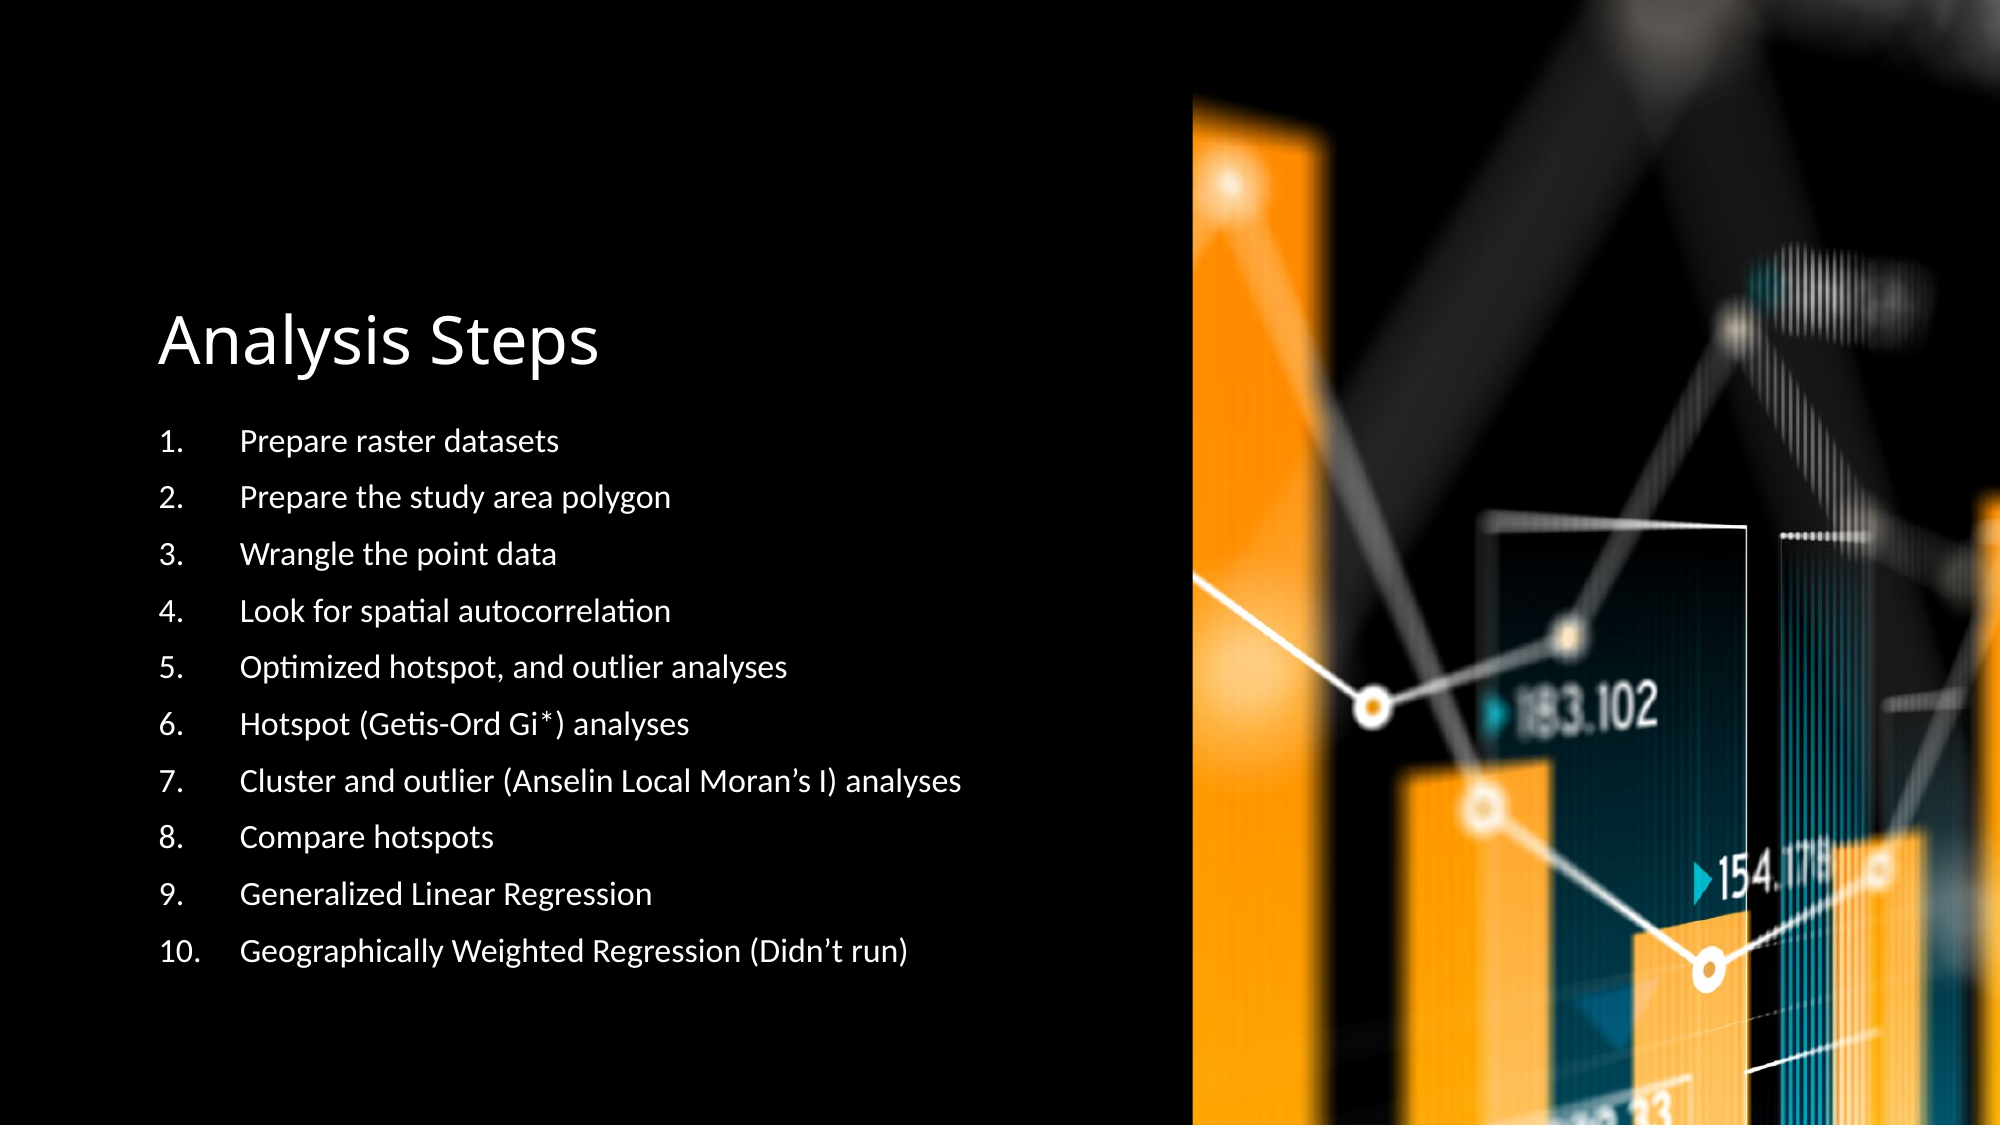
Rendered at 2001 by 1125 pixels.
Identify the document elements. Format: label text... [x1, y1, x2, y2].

picture [1192, 0, 2000, 1125]
title Analysis Steps [143, 121, 1043, 387]
list Prepare raster datasets Prepare the study area polygon Wrangle the point data Look for spatial autocorrelation Optimized hotspot, and outlier analyses Hotspot (Getis-Ord Gi*) analyses Cluster and outlier (Anselin Local Moran’s I) analyses Compare hotspots Generalized Linear Regression Geographically Weighted Regression (Didn’t run) [143, 415, 1043, 982]
